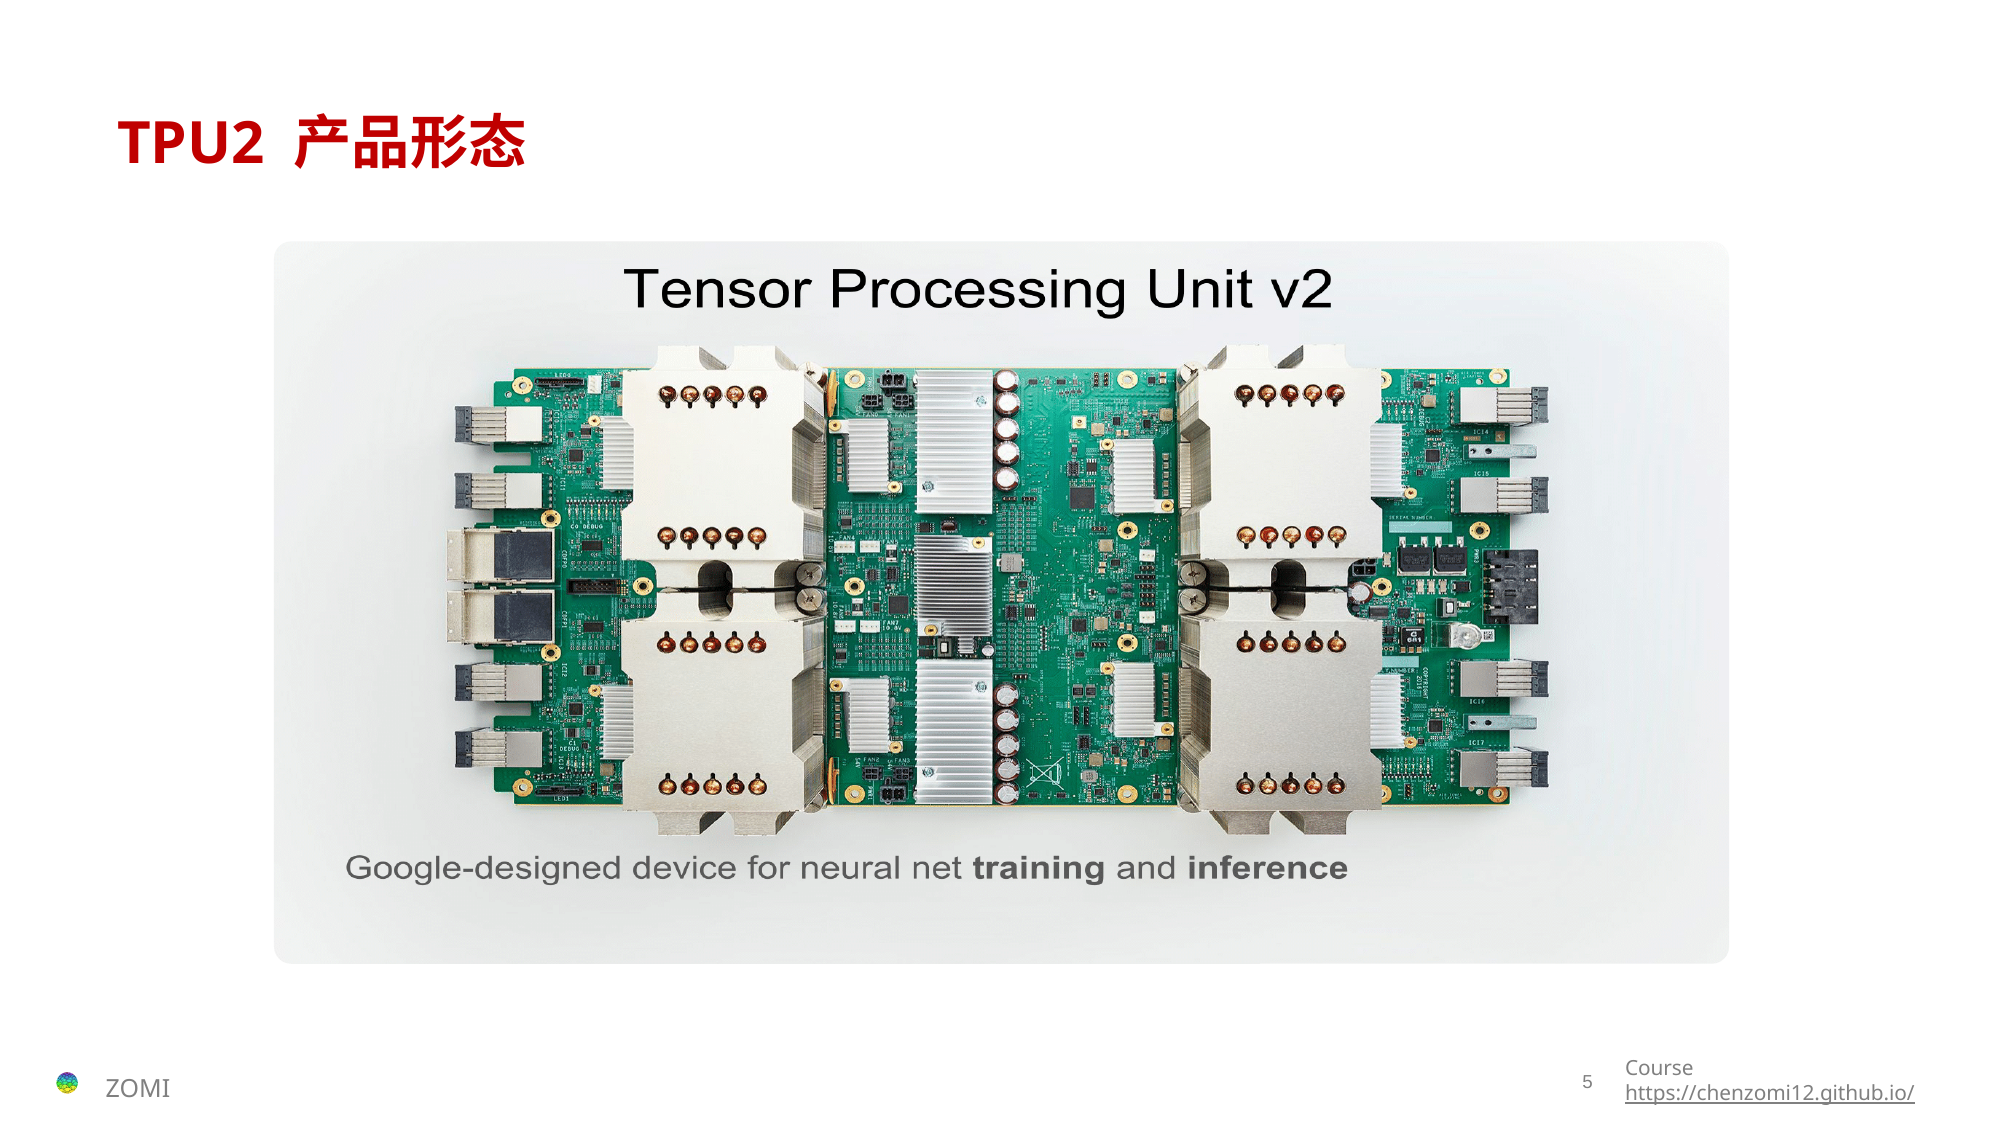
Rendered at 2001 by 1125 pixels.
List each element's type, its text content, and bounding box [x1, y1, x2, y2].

picture [57, 1073, 77, 1093]
picture [273, 241, 1730, 964]
title TPU2 产品形态 [102, 91, 1901, 189]
